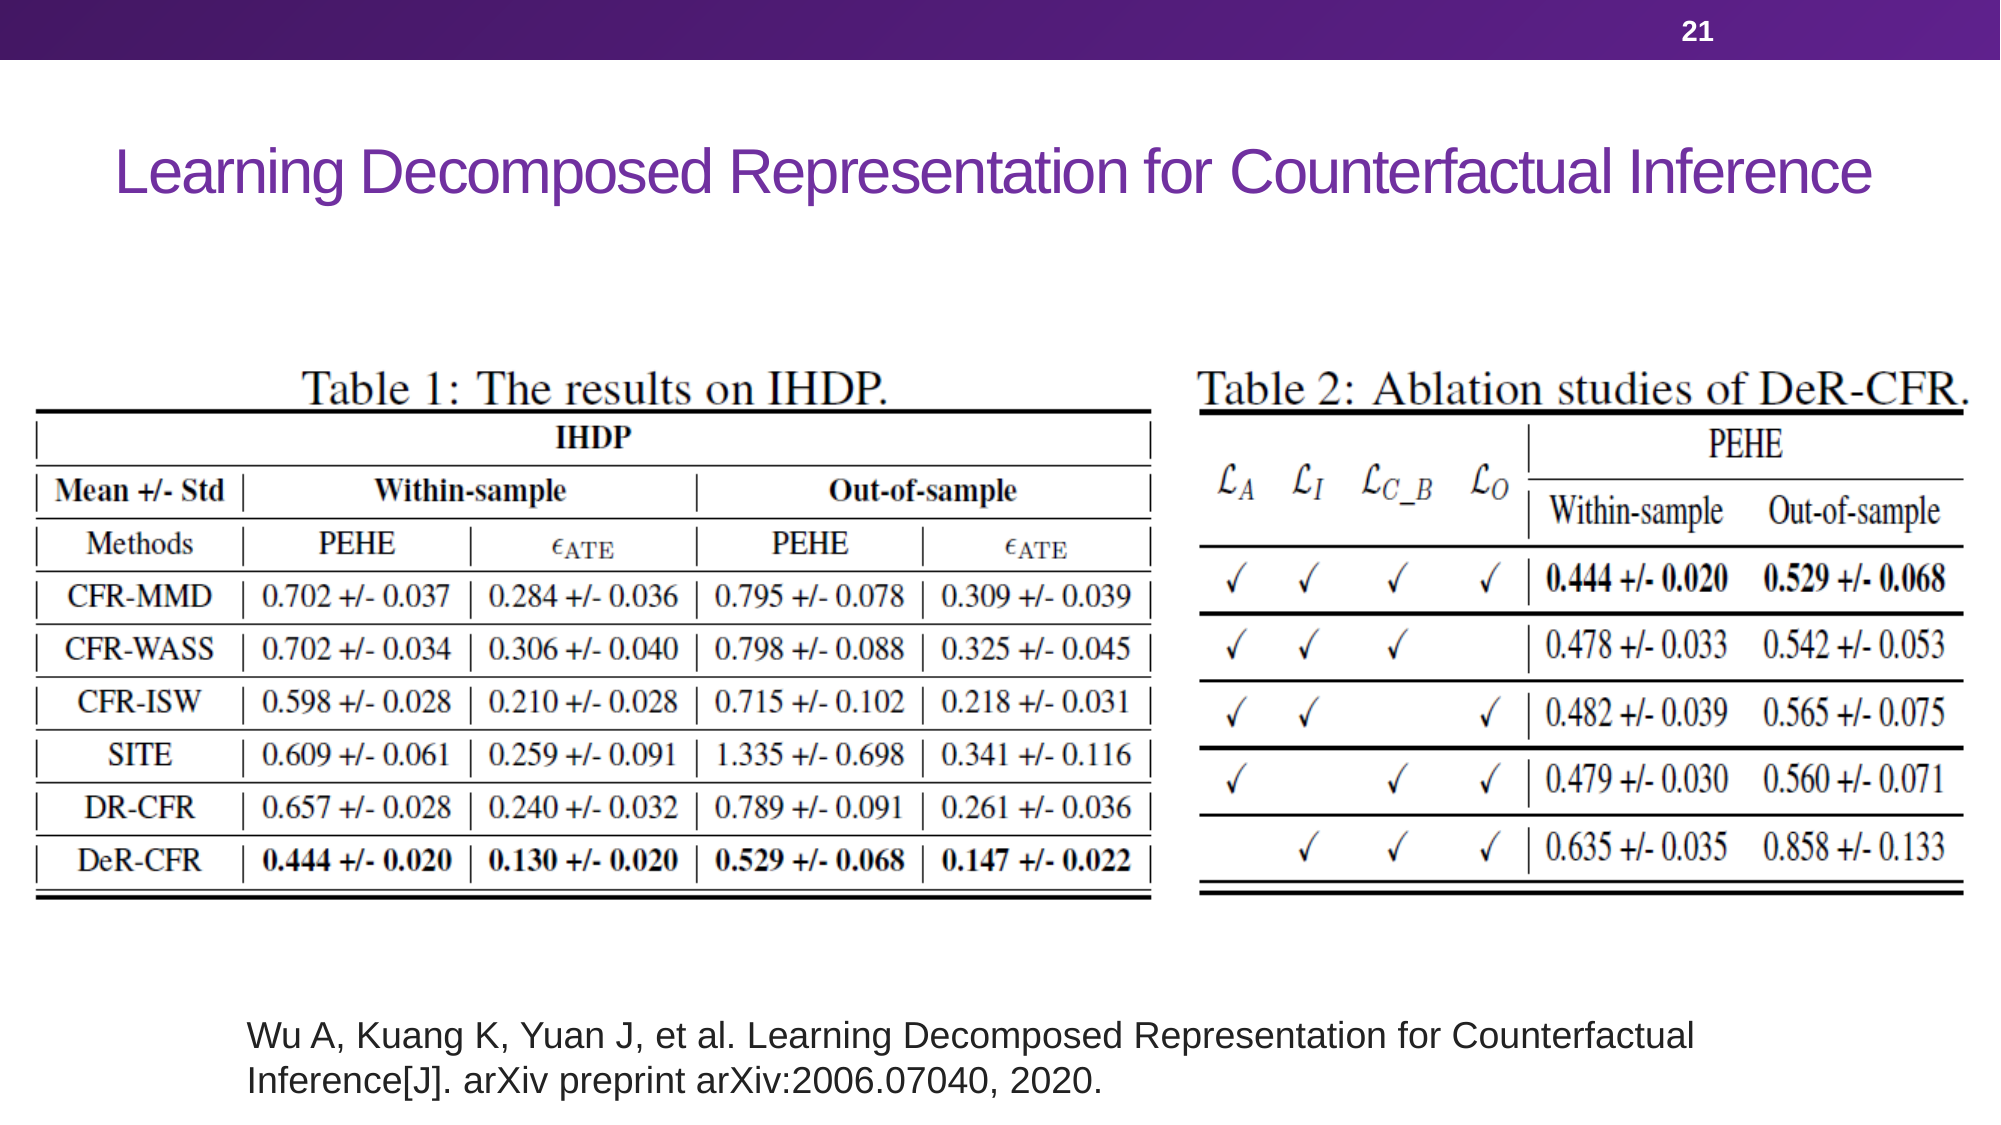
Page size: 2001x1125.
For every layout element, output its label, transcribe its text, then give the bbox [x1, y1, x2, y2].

text_box Wu A, Kuang K, Yuan J, et al. Learning Decomposed Representation for Counterfactual Inference[J]. arXiv preprint arXiv:2006.07040, 2020. [231, 1003, 1900, 1109]
slide_number 21 [1666, 3, 1900, 57]
title Learning Decomposed Representation for Counterfactual Inference [99, 87, 1900, 250]
picture [0, 352, 2000, 912]
